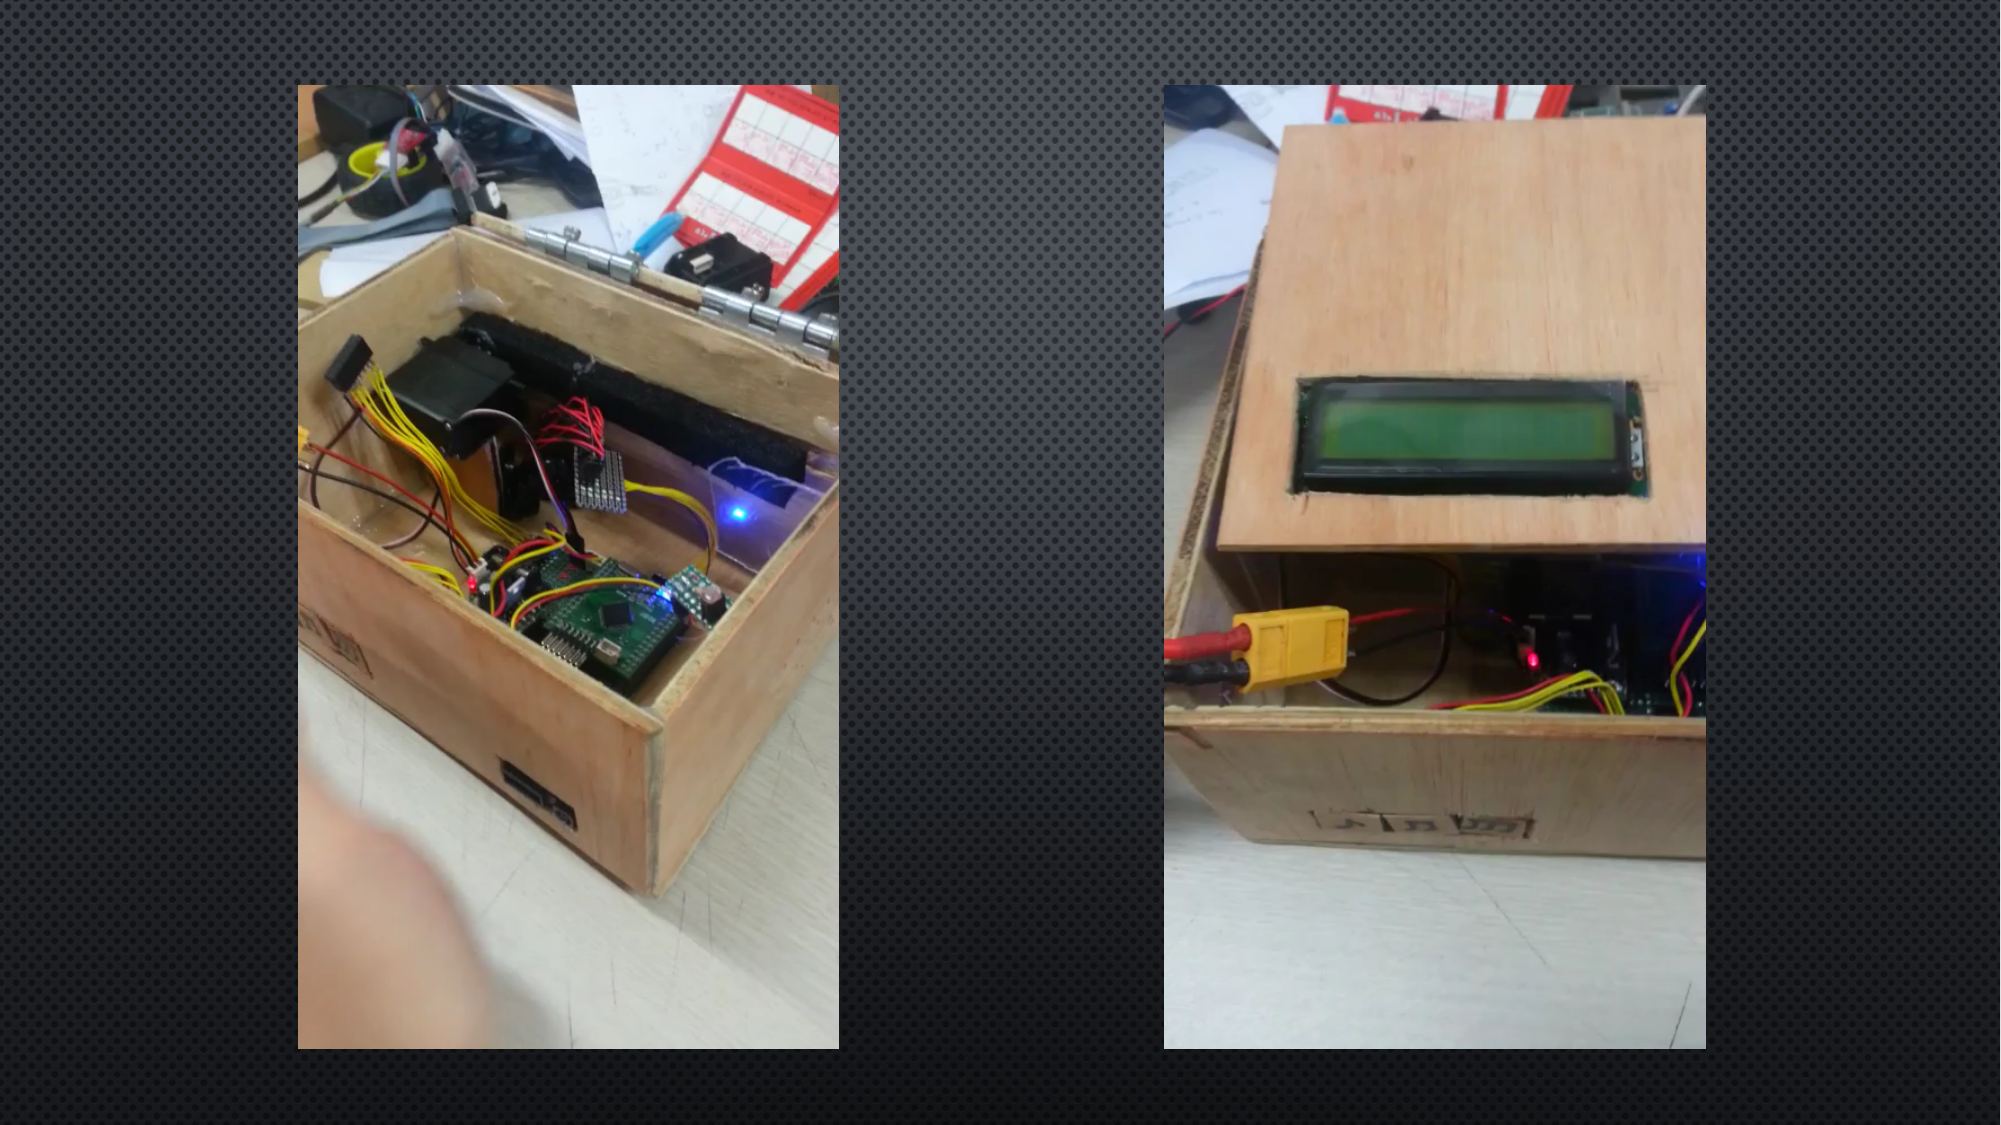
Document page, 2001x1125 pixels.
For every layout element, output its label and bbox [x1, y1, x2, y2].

text_box [1163, 84, 1707, 1050]
text_box [297, 84, 840, 1050]
